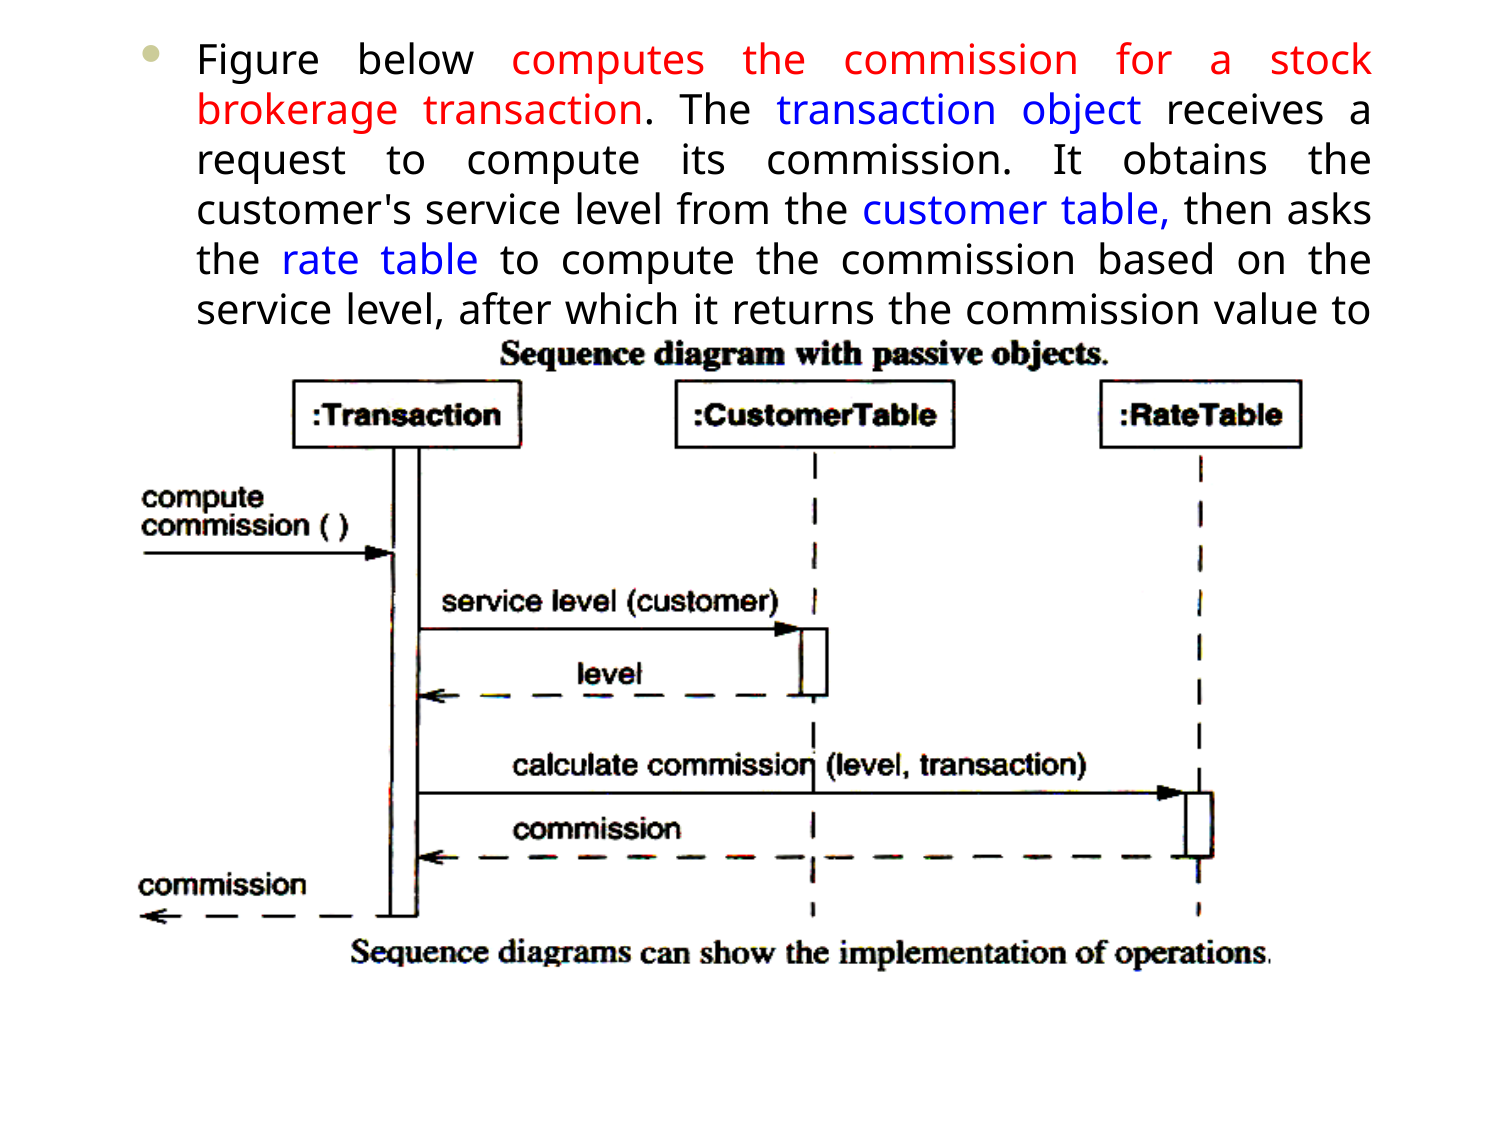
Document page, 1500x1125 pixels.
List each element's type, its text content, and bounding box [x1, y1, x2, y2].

list Figure below computes the commission for a stock brokerage transaction. The transaction object receives a request to compute its commission. It obtains the customer's service level from the customer table, then asks the rate table to compute the commission based on the service level, after which it returns the commission value to the caller. [125, 24, 1388, 1063]
picture [124, 337, 1313, 976]
